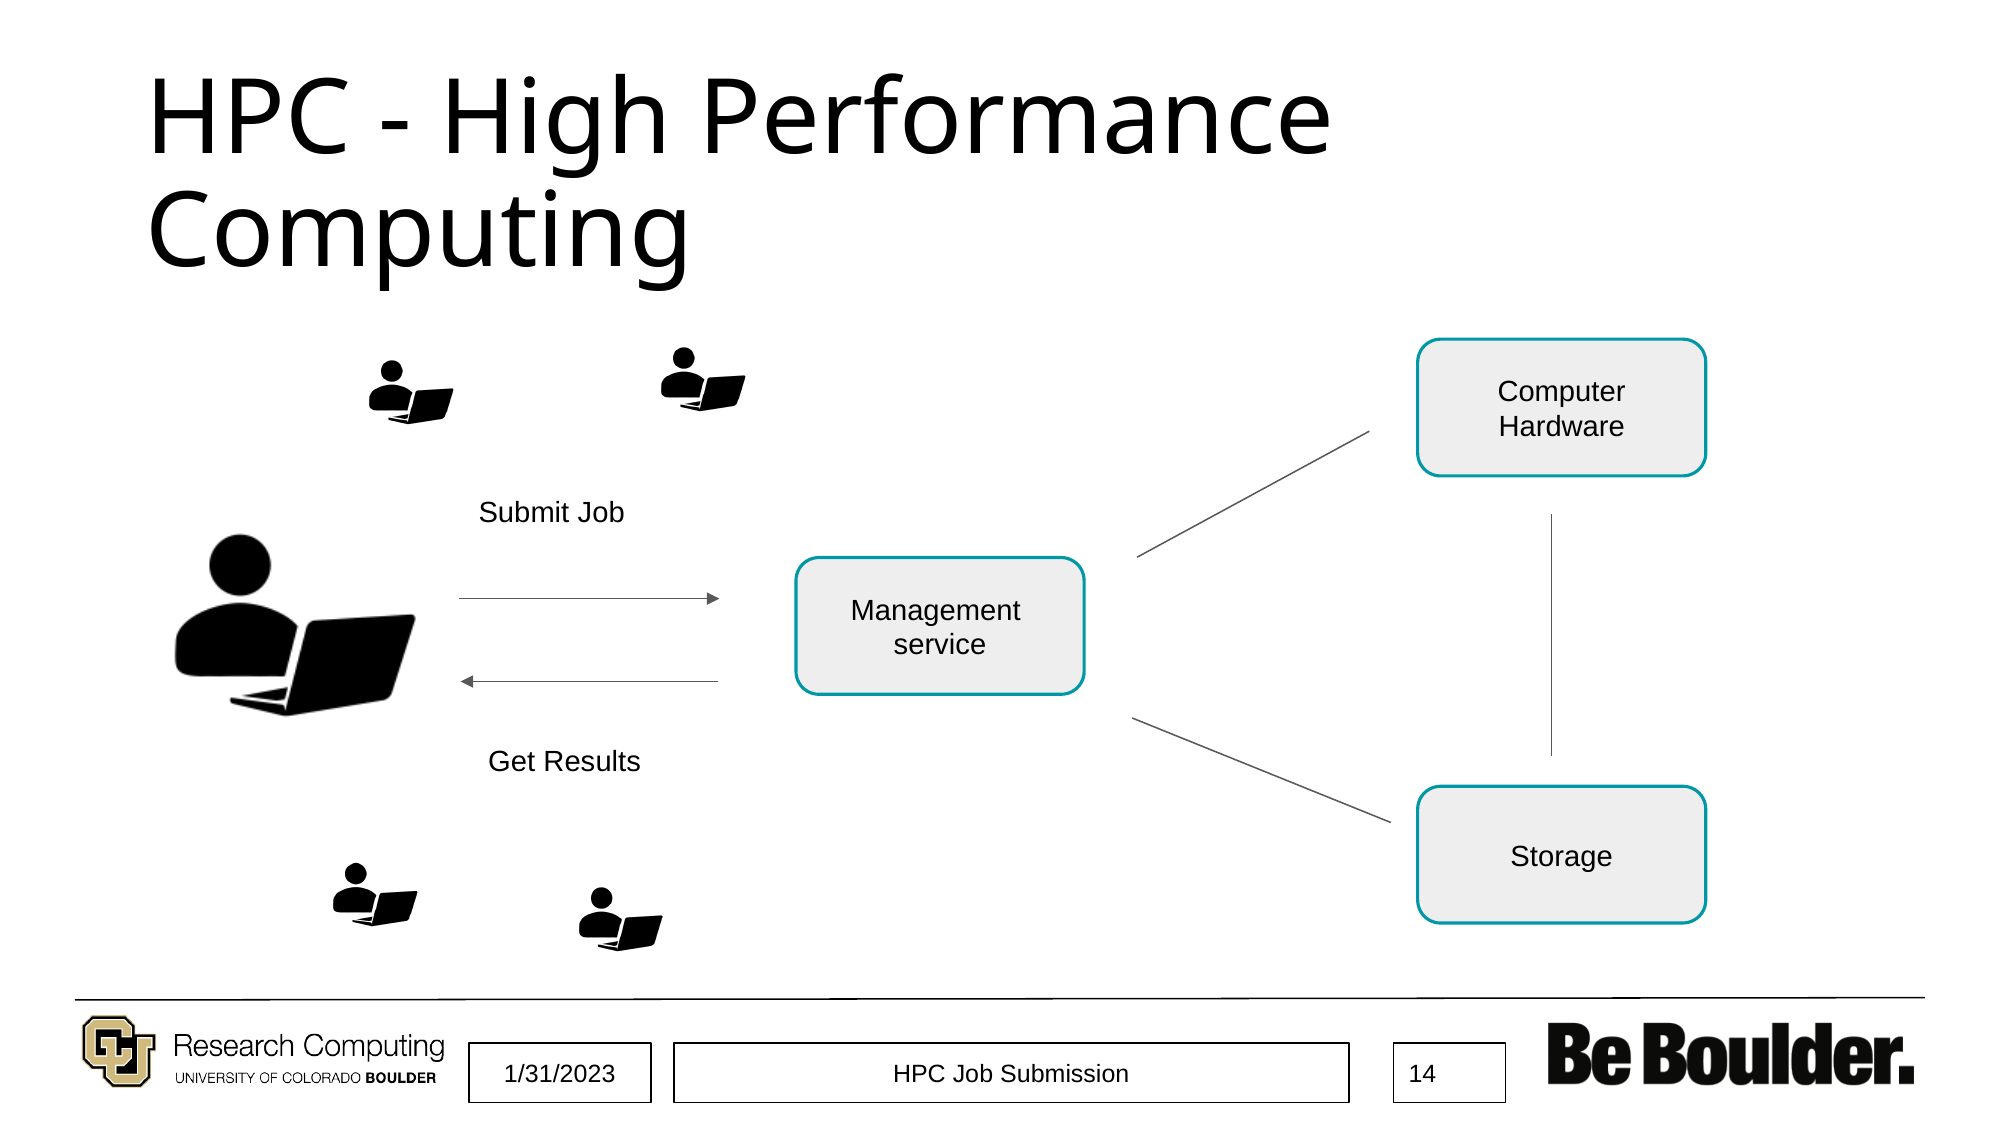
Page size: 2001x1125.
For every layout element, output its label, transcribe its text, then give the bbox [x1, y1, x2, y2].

picture [650, 326, 756, 432]
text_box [1131, 717, 1392, 823]
picture [358, 339, 464, 445]
footer HPC Job Submission [673, 1042, 1350, 1103]
title HPC - High Performance Computing [130, 67, 1856, 285]
picture [322, 841, 428, 947]
picture [1524, 1015, 1938, 1088]
text_box Submit Job [463, 478, 715, 543]
picture [81, 1015, 444, 1088]
text_box Computer Hardware [1417, 339, 1706, 476]
text_box Storage [1417, 786, 1706, 924]
picture [567, 866, 673, 972]
text_box Management service [796, 557, 1085, 695]
picture [145, 475, 446, 777]
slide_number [468, 1042, 652, 1103]
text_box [1136, 430, 1370, 558]
slide_number 14 [1393, 1042, 1506, 1103]
text_box Get Results [473, 726, 725, 792]
